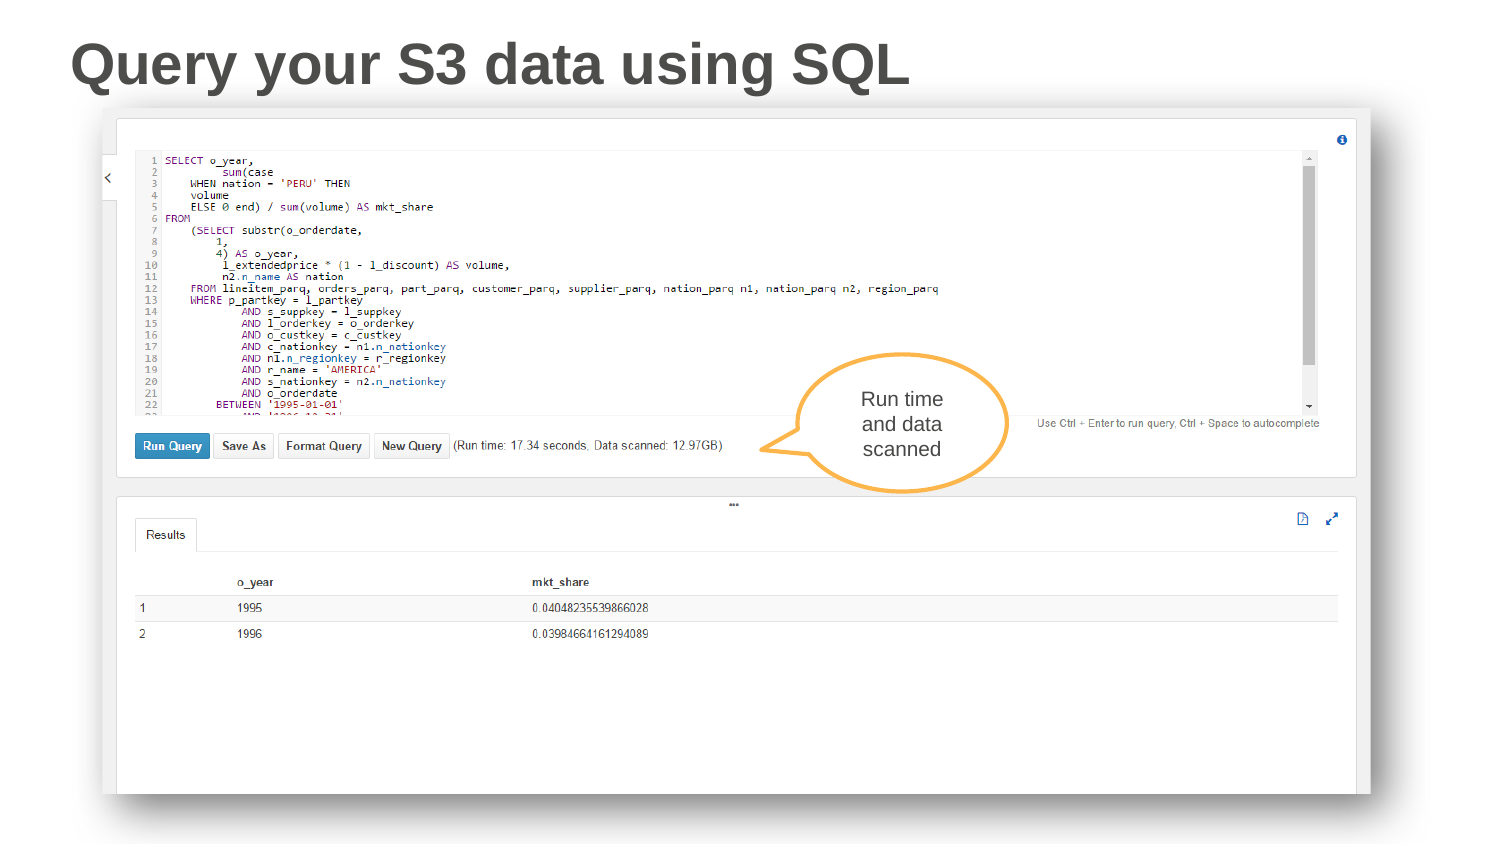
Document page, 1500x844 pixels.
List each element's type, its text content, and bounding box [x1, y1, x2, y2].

picture [102, 108, 1371, 794]
title Query your S3 data using SQL [55, 18, 1402, 109]
